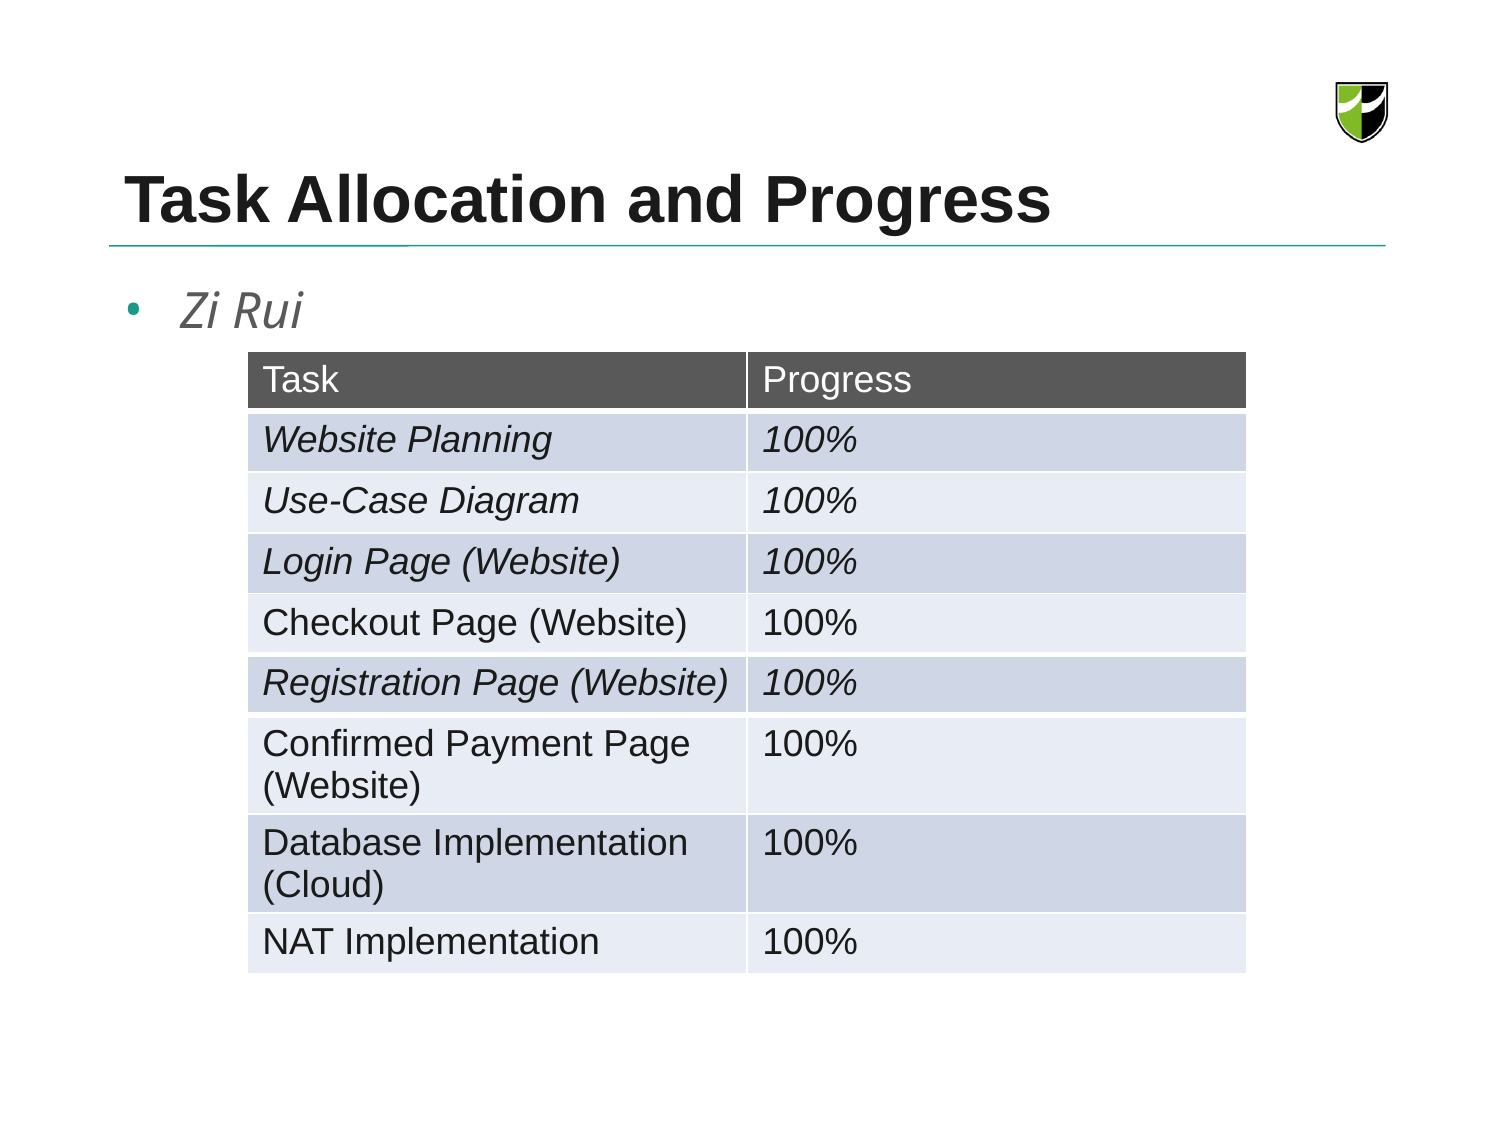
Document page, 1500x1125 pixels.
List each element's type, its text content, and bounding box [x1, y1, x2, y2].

table_cell 100% [748, 815, 1246, 912]
table_cell 100% [748, 534, 1246, 593]
title Task Allocation and Progress [109, 146, 1386, 246]
picture [1335, 75, 1393, 143]
table_cell Checkout Page (Website) [248, 594, 746, 652]
table_cell Confirmed Payment Page (Website) [248, 718, 746, 813]
table_cell NAT Implementation [248, 914, 746, 973]
table_cell 100% [748, 414, 1246, 471]
table_cell Registration Page (Website) [248, 657, 746, 712]
table_cell Use-Case Diagram [248, 473, 746, 532]
table_cell Website Planning [248, 414, 746, 471]
table_cell 100% [748, 657, 1246, 712]
table_cell Login Page (Website) [248, 534, 746, 593]
table_cell 100% [748, 914, 1246, 973]
table_header Task [248, 352, 746, 408]
table_cell 100% [748, 718, 1246, 813]
table_cell 100% [748, 473, 1246, 532]
list Zi Rui [109, 270, 1336, 888]
table_header Progress [748, 352, 1246, 408]
table_cell 100% [748, 594, 1246, 652]
table_cell Database Implementation (Cloud) [248, 815, 746, 912]
